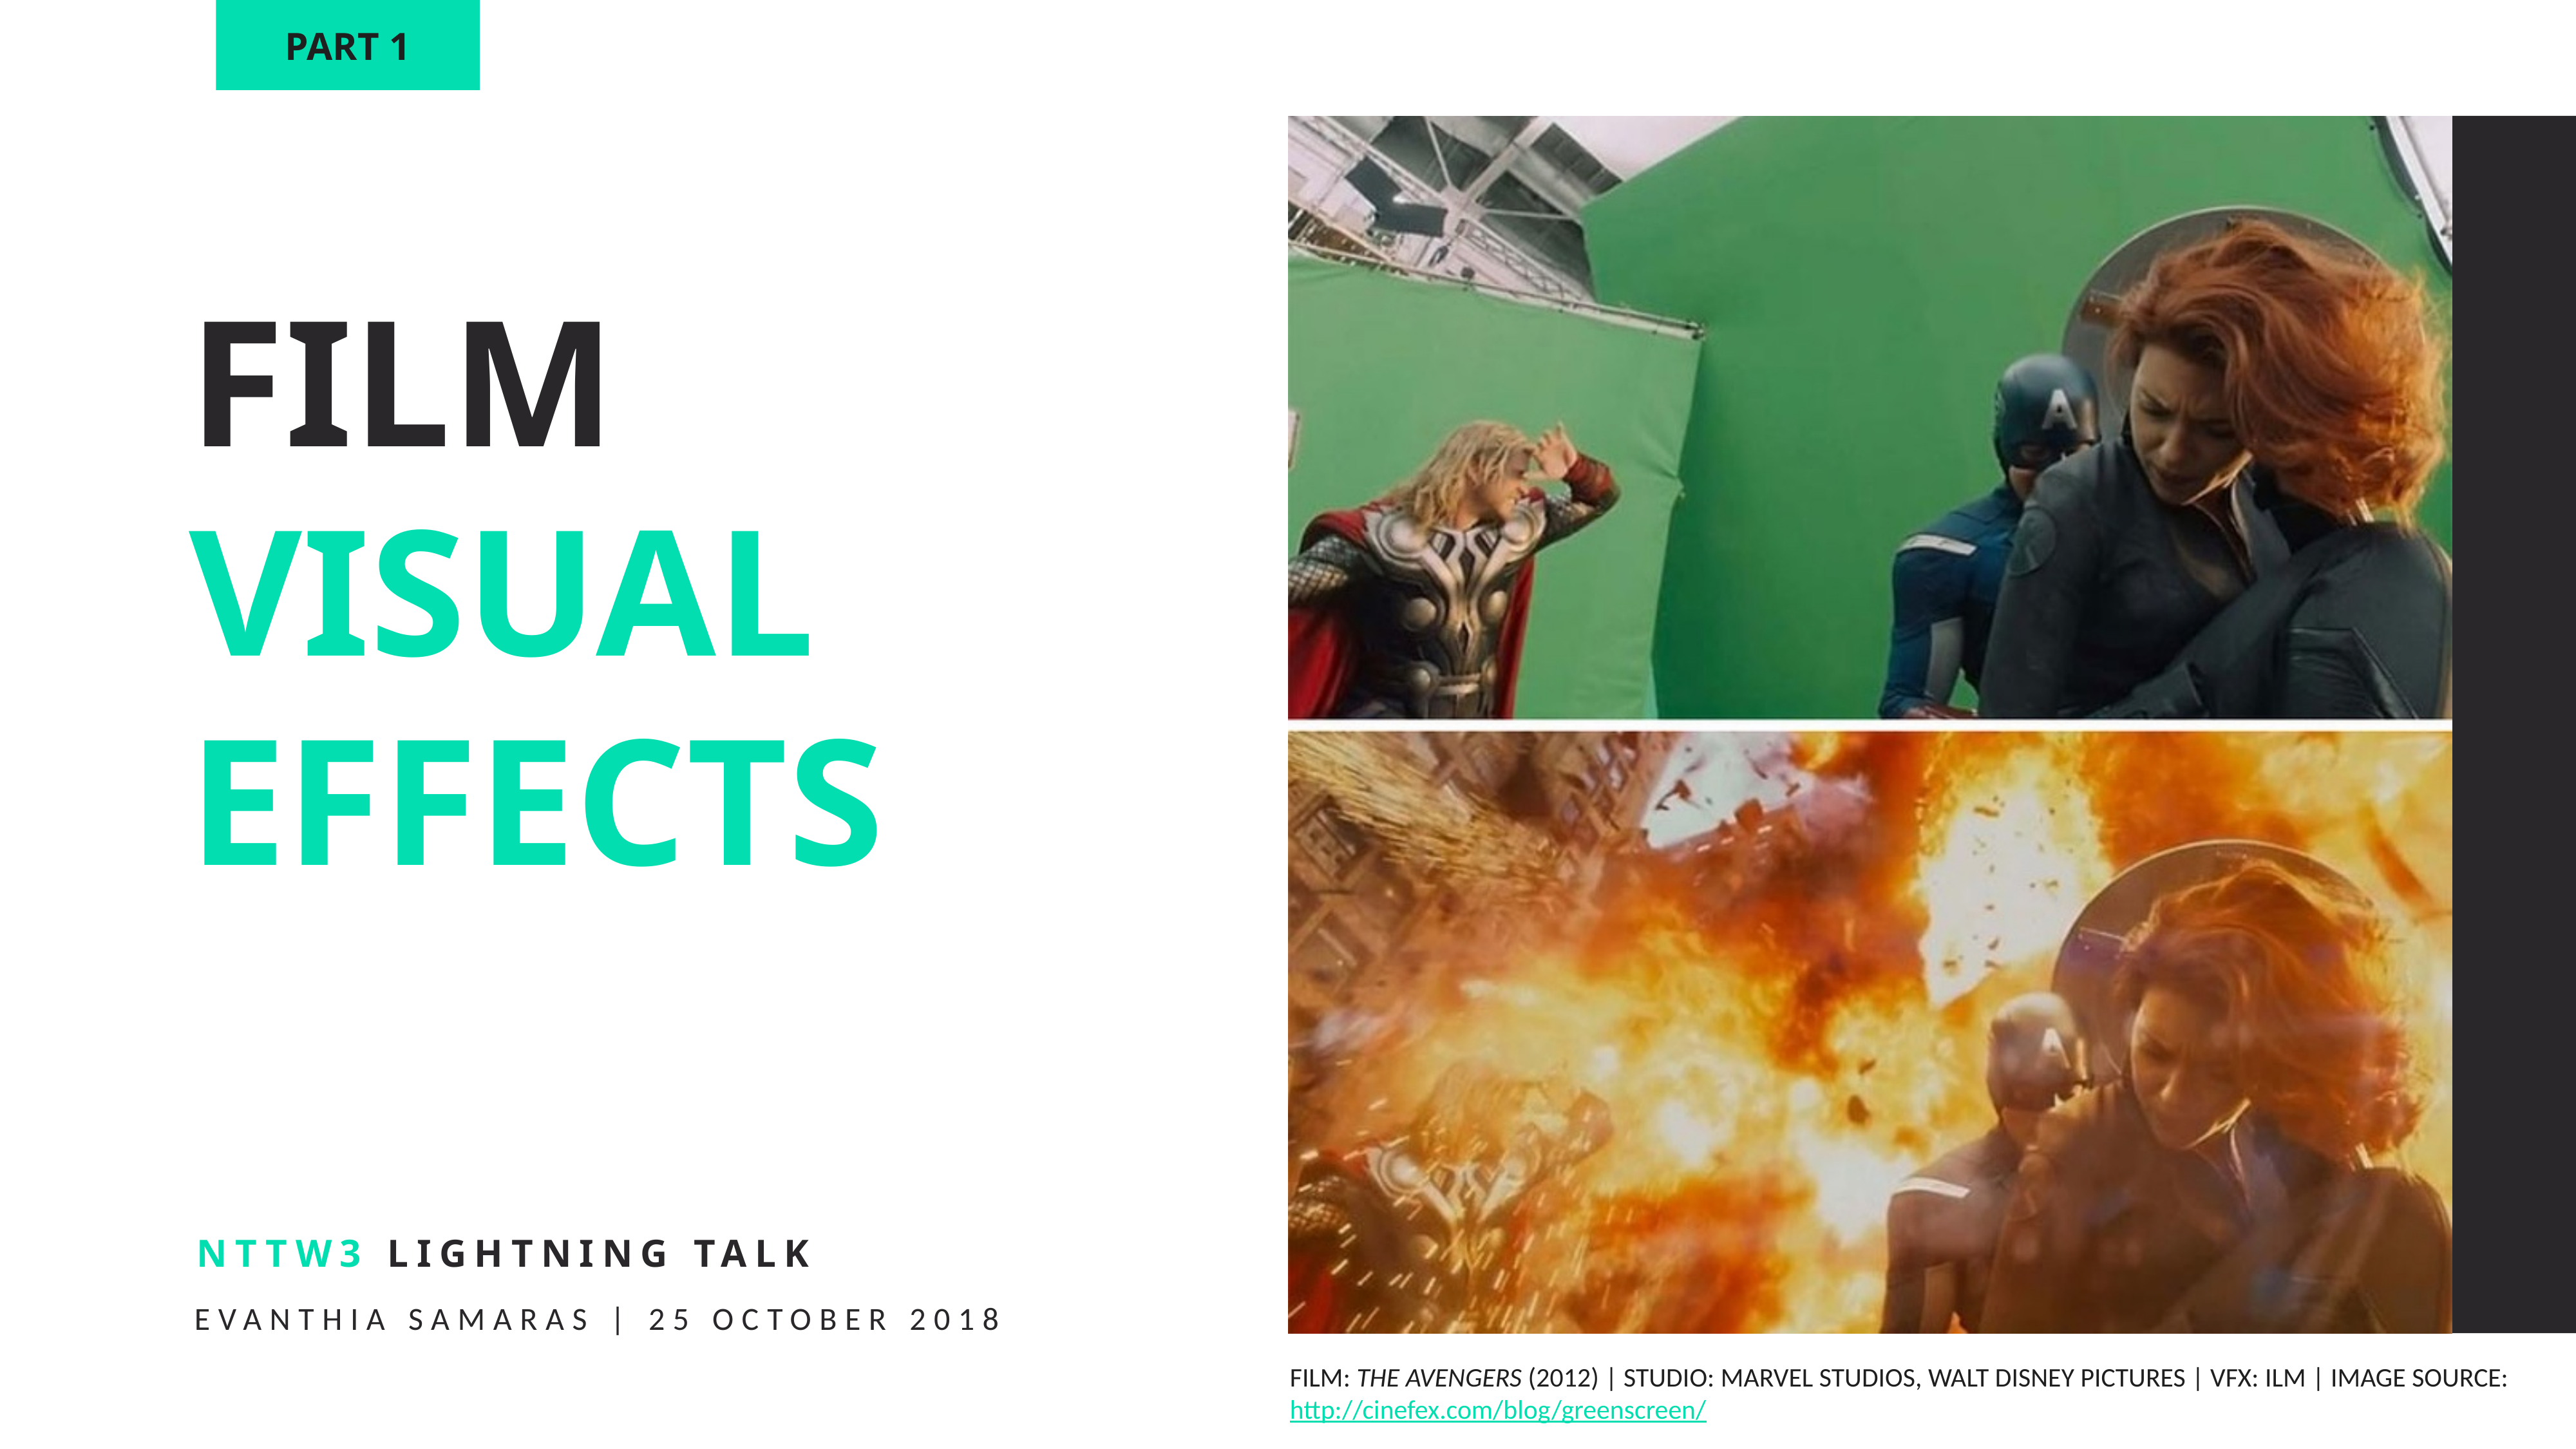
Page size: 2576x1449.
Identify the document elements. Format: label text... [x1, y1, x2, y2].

text_box FILM: THE AVENGERS (2012) | STUDIO: MARVEL STUDIOS, WALT DISNEY PICTURES | VFX: ILM | IMAGE SOURCE: http://cinefex.com/blog/greenscreen/ [1280, 1354, 2569, 1429]
text_box [2452, 115, 2576, 1334]
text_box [207, 0, 488, 90]
text_box FILM VISUAL EFFECTS [185, 268, 1288, 450]
picture [1288, 116, 2452, 1334]
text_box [185, 1226, 1159, 1334]
